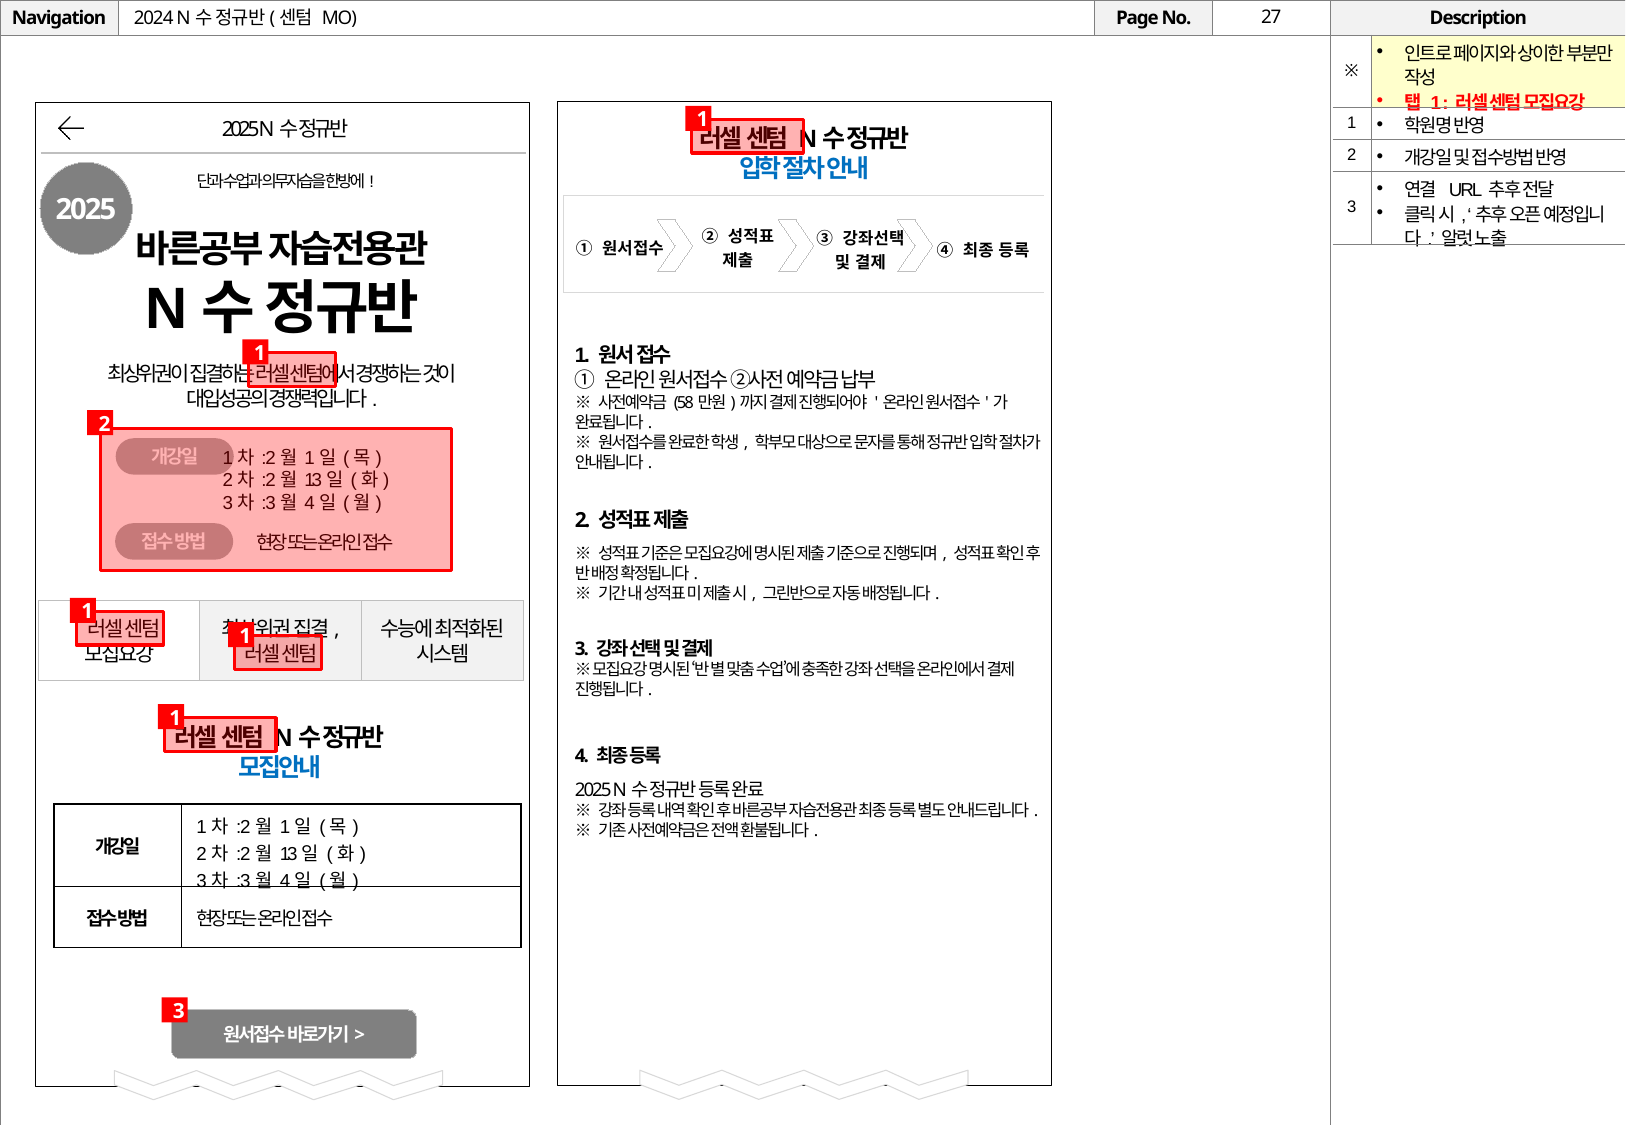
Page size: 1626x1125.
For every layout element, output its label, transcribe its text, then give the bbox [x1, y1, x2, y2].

table_header ※ [1333, 36, 1371, 107]
text_box [897, 219, 933, 272]
text_box [100, 428, 452, 571]
text_box [164, 717, 276, 752]
text_box 2 [85, 408, 115, 437]
text_box 2025 N수 정규반 [38, 107, 533, 148]
text_box [691, 119, 804, 154]
text_box 1. 원서 접수 ① 온라인 원서접수 ②사전 예약금 납부 ※ 사전예약금 (58만원)까지 결제 진행되어야 '온라인 원서접수'가 완료됩니다. ※ 원서접수를 완료한 학생, 학부모 대상으로 문자를 통해 정규반 입학 절차가 안내됩니다. 2. 성적표 제출 ※ 성적표 기준은 모집요강에 명시된 제출 기준으로 진행되며, 성적표 확인 후 반 배정 확정됩니다. ※ 기간 내 성적표 미 제출 시, 그린반으로 자동 배정됩니다. 3. 강좌 선택 및 결제 ※ 모집요강 명시된 ‘반 별 맞춤 수업’에 충족한 강좌 선택을 온라인에서 결제 진행됩니다. 4. 최종 등록 2025 N수 정규반 등록 완료 ※ 강좌 등록 내역 확인 후 바른공부 자습전용관 최종 등록 별도 안내드립니다. ※ 기존 사전예약금은 전액 환불됩니다. [559, 322, 1055, 870]
text_box 1 [683, 104, 714, 133]
text_box [35, 101, 530, 1086]
text_box 1 [156, 702, 186, 731]
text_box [114, 437, 417, 562]
table_header 개강일 [55, 805, 181, 886]
table_header ④ 최종 등록 [922, 196, 1044, 292]
text_box [637, 1068, 971, 1102]
title 2024 N수 정규반(센텀 MO) [118, 0, 1097, 35]
text_box [778, 219, 814, 272]
text_box 러셀 센텀 N수 정규반 모집안내 [90, 713, 469, 789]
table_header ① 원서접수 [564, 196, 677, 292]
text_box [112, 1068, 445, 1102]
text_box [557, 101, 1052, 1086]
table_cell 연결 URL 추후 전달 클릭 시, ‘추후 오픈 예정입니다.’ 알럿 노출 [1372, 172, 1625, 244]
table_cell 1 [1333, 108, 1371, 139]
table_header 1차 : 2월 1일 (목) 2차 : 2월 13일 (화) 3차 : 3월 4일 (월) [182, 805, 520, 886]
text_box 1 [240, 337, 271, 366]
table_header 인트로 페이지와 상이한 부분만 작성 탭 1 : 러셀 센텀 모집요강 [1372, 36, 1625, 107]
text_box 최상위권이 집결하는 러셀 센텀에서 경쟁하는 것이 대입성공의 경쟁력입니다. [43, 352, 521, 418]
table_cell 3 [1333, 172, 1371, 244]
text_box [37, 600, 524, 682]
table_header ② 성적표 제출 [677, 196, 799, 292]
table_cell 접수 방법 [55, 887, 181, 947]
picture [58, 116, 84, 140]
text_box 원서접수 바로가기> [171, 1009, 417, 1059]
text_box 3 [159, 995, 190, 1024]
text_box [248, 352, 336, 387]
table_header ③ 강좌선택 및 결제 [799, 196, 922, 292]
text_box [657, 219, 693, 272]
table_cell 학원명 반영 [1372, 108, 1625, 139]
text_box 러셀 센텀 N수 정규반 입학 절차 안내 [615, 115, 994, 190]
table_cell 개강일 및 접수방법 반영 [1372, 140, 1625, 171]
table_cell 2 [1333, 140, 1371, 171]
table_cell 현장 또는 온라인 접수 [182, 887, 520, 947]
